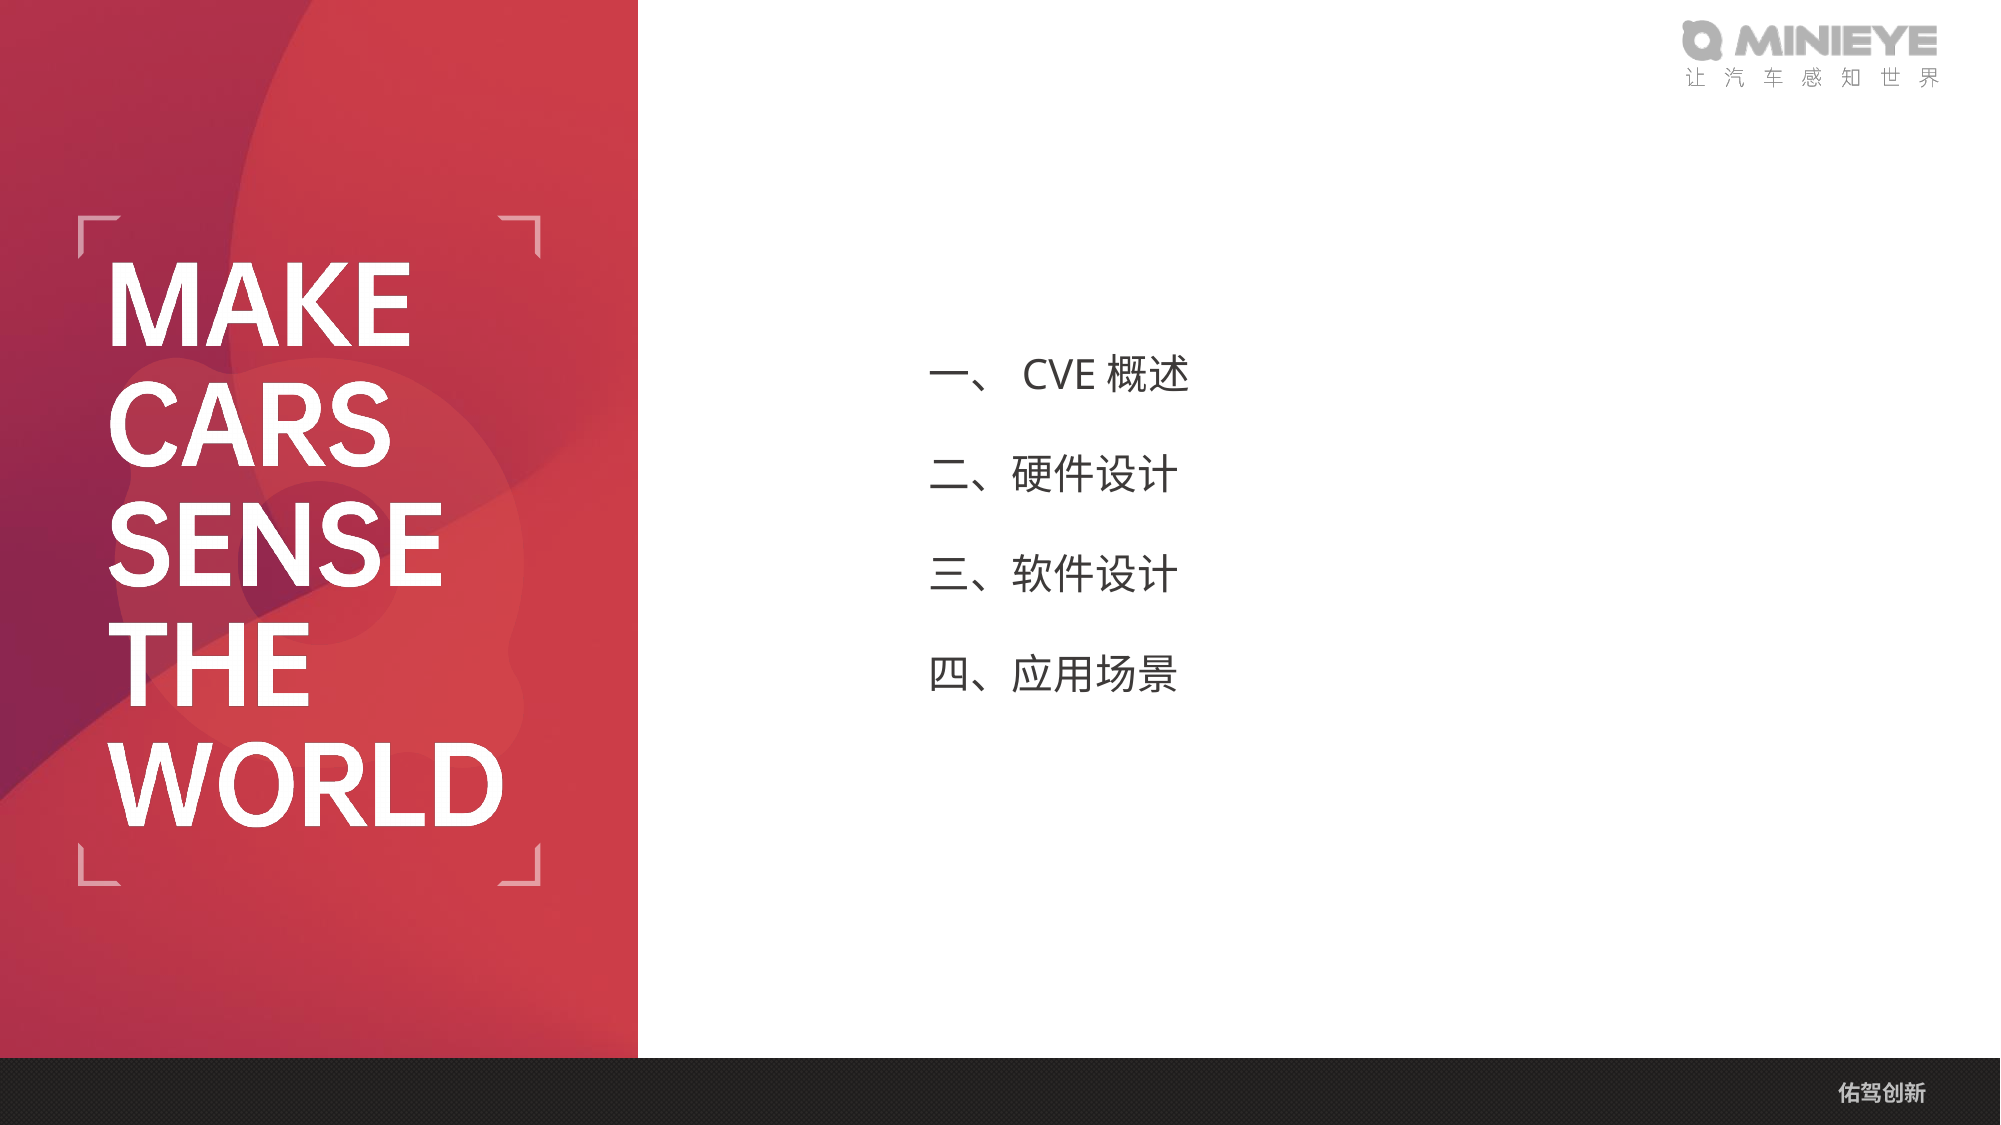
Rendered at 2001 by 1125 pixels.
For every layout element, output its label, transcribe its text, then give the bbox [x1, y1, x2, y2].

picture [1670, 20, 1983, 103]
picture [0, 1058, 2000, 1125]
table_cell dnp [0, 0, 638, 1058]
list 一、CVE概述 二、硬件设计 三、软件设计 四、应用场景 [913, 289, 1753, 710]
picture [44, 217, 594, 908]
